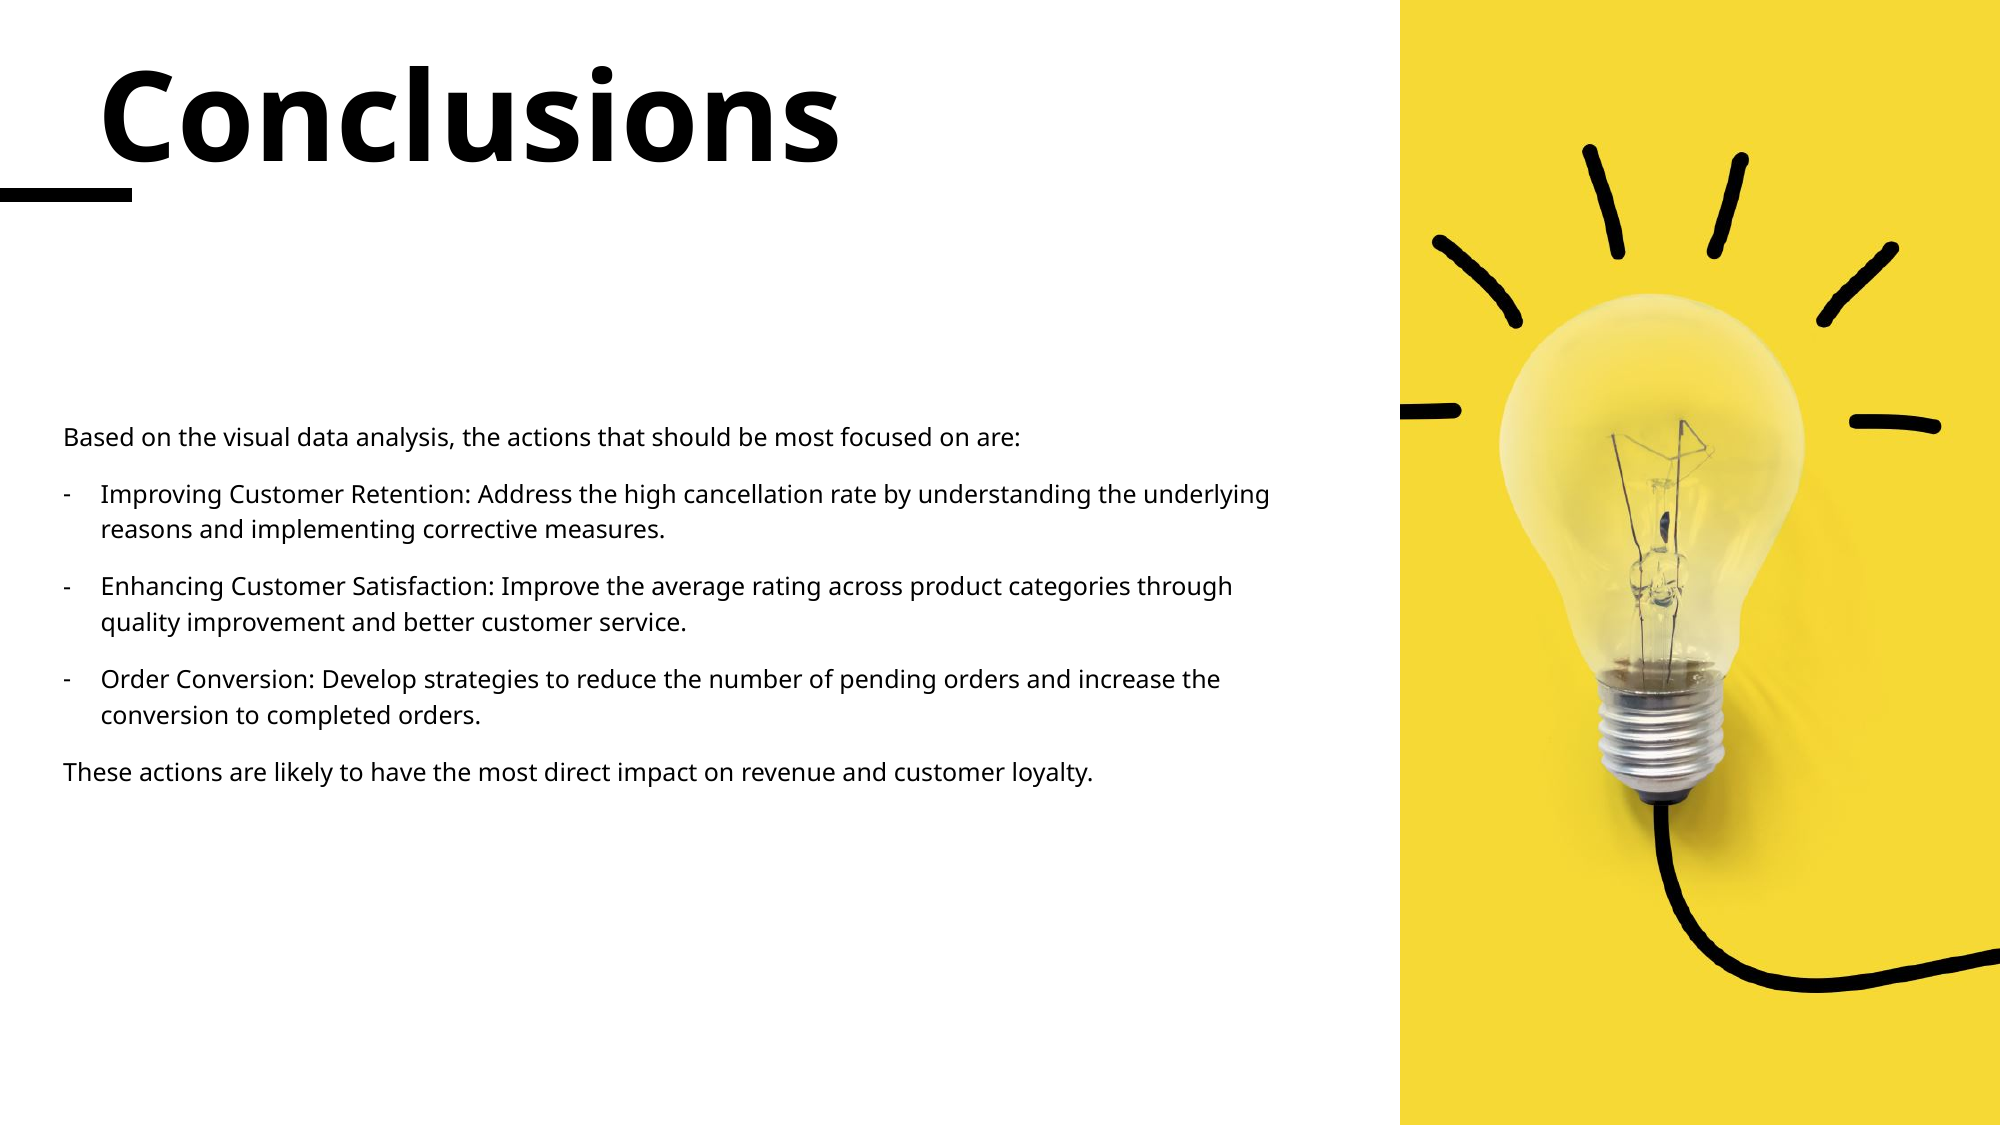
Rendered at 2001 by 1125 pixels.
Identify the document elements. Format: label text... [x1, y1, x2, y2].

picture [1399, 0, 2000, 1125]
list Based on the visual data analysis, the actions that should be most focused on are: Improving Customer Retention: Address the high cancellation rate by understanding the underlying reasons and implementing corrective measures. Enhancing Customer Satisfaction: Improve the average rating across product categories through quality improvement and better customer service. Order Conversion: Develop strategies to reduce the number of pending orders and increase the conversion to completed orders. These actions are likely to have the most direct impact on revenue and customer loyalty. [48, 407, 1313, 885]
title Conclusions [82, 52, 1118, 389]
text_box [0, 0, 1399, 1125]
